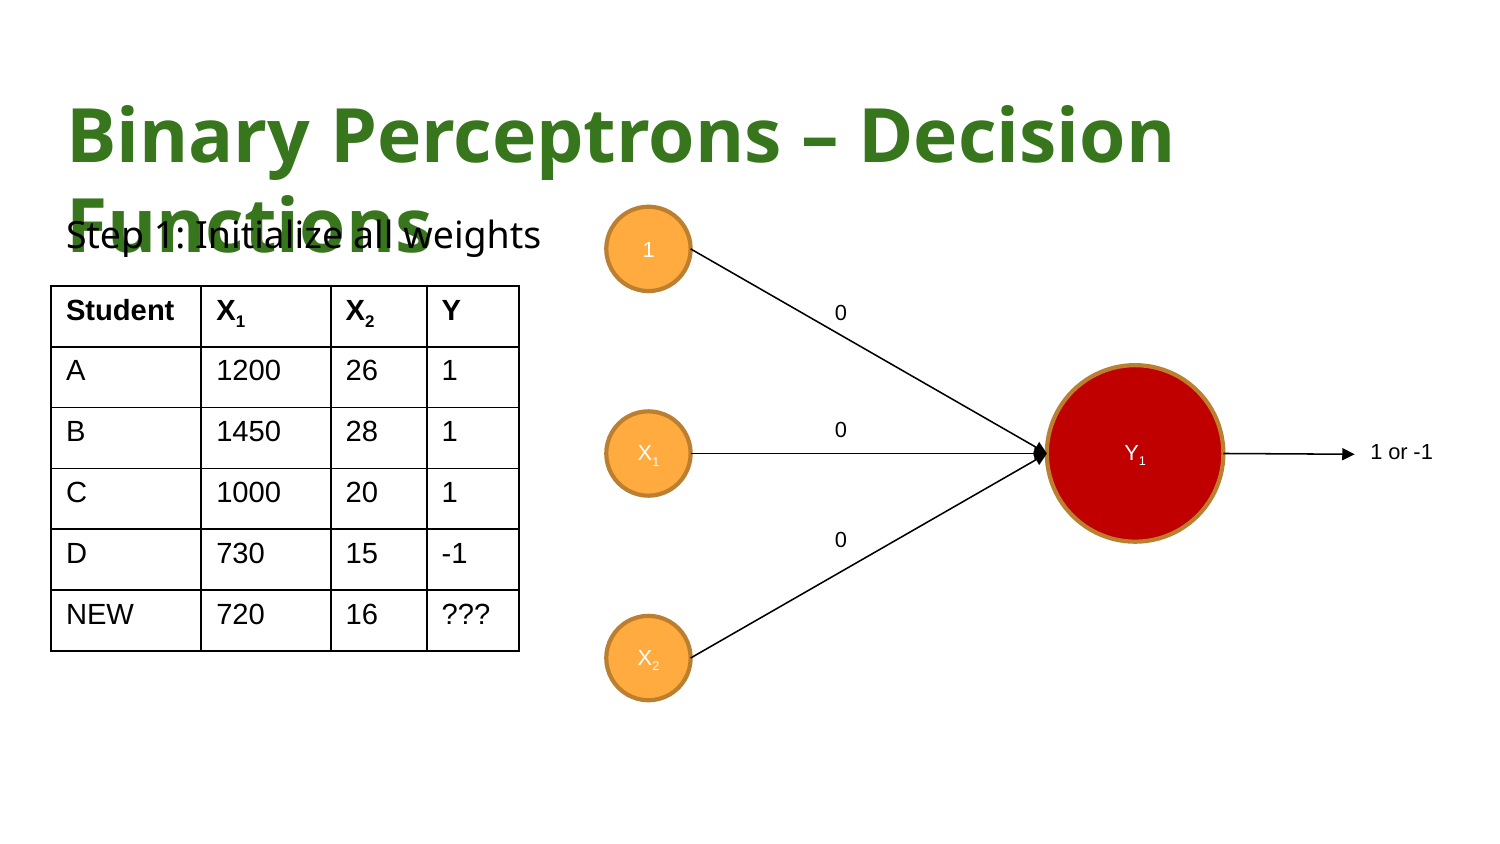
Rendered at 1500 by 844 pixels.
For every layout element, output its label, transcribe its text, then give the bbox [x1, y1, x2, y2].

table_cell 16 [332, 591, 426, 650]
table_cell 15 [332, 530, 426, 589]
table_cell ??? [428, 591, 518, 650]
table_cell 1 [428, 348, 518, 407]
table_cell 720 [202, 591, 330, 650]
table_header Student [52, 287, 200, 346]
text_box X2 [604, 613, 692, 703]
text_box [690, 248, 1047, 452]
table_cell 1200 [202, 348, 330, 407]
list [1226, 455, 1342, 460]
table_header X2 [332, 287, 426, 346]
text_box 1 or -1 [1355, 430, 1448, 472]
table_cell 26 [332, 348, 426, 407]
table_cell C [52, 469, 200, 528]
title Binary Perceptrons – Decision Functions [51, 72, 1449, 167]
table_cell D [52, 530, 200, 589]
text_box X1 [604, 409, 685, 498]
table_cell 1450 [202, 408, 330, 468]
table_header Y [428, 287, 518, 346]
table_cell B [52, 408, 200, 468]
table_header X1 [202, 287, 330, 346]
list Step 1: Initialize all weights [51, 189, 1449, 750]
table_cell 20 [332, 469, 426, 528]
table_cell NEW [52, 591, 200, 650]
table_cell 730 [202, 530, 330, 589]
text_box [690, 453, 1047, 659]
table_cell A [52, 348, 200, 407]
table_cell -1 [428, 530, 518, 589]
table_cell 1 [428, 469, 518, 528]
text_box 1 [604, 204, 693, 294]
table_cell 1000 [202, 469, 330, 528]
text_box Y1 [1051, 363, 1226, 544]
table_cell 1 [428, 408, 518, 468]
table_cell 28 [332, 408, 426, 468]
